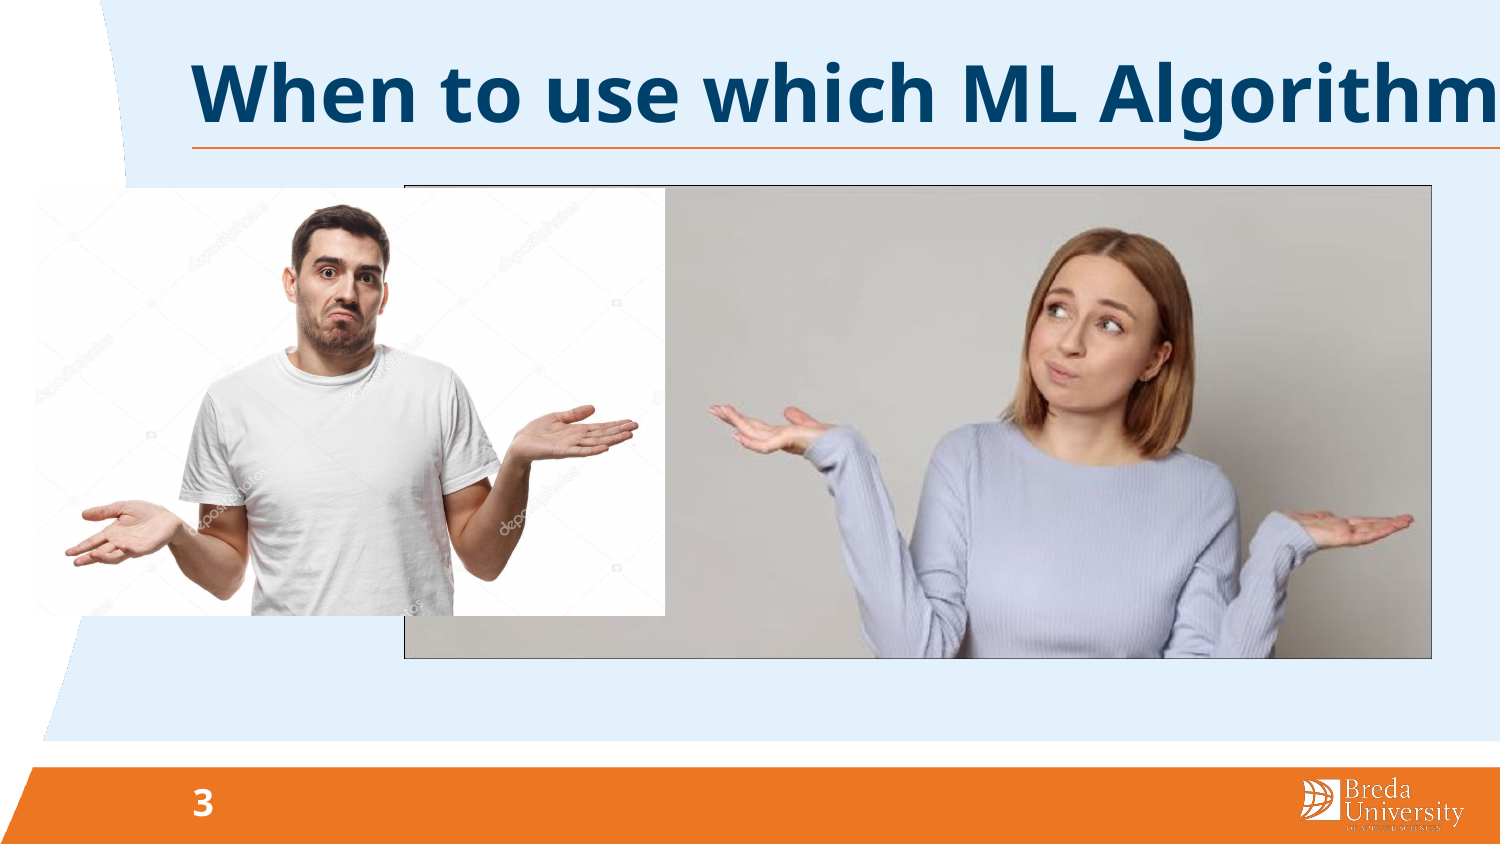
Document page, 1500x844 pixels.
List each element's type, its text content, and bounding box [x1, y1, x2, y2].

slide_number 3 [177, 771, 351, 818]
picture [0, 0, 1500, 844]
title When to use which ML Algorithm? [191, 2, 1500, 138]
